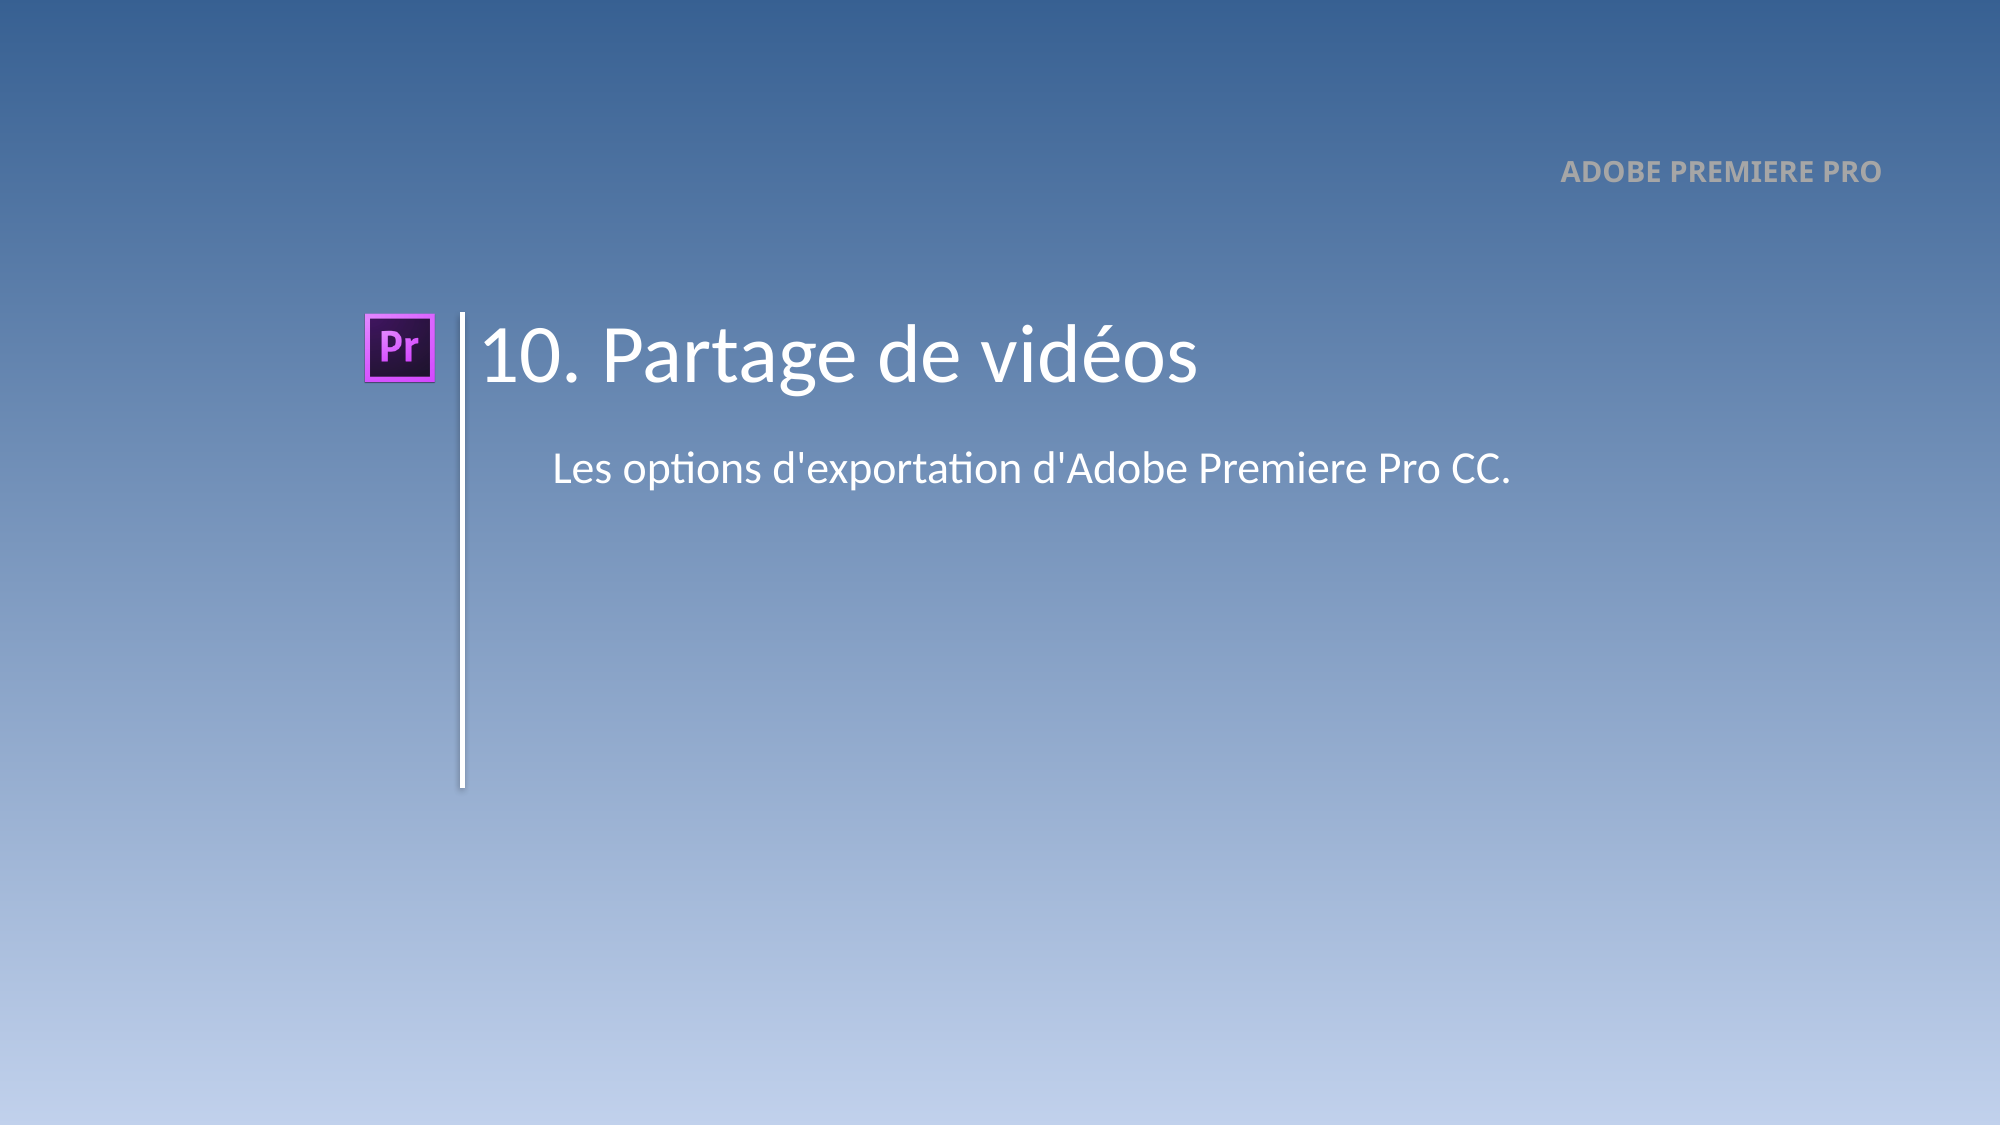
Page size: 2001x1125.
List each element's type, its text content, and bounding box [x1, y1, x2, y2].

list Les options d'exportation d'Adobe Premiere Pro CC. [537, 430, 1895, 829]
text_box ADOBE PREMIERE PRO [98, 91, 1898, 250]
picture [362, 312, 437, 388]
title 10. Partage de vidéos [462, 255, 1813, 444]
